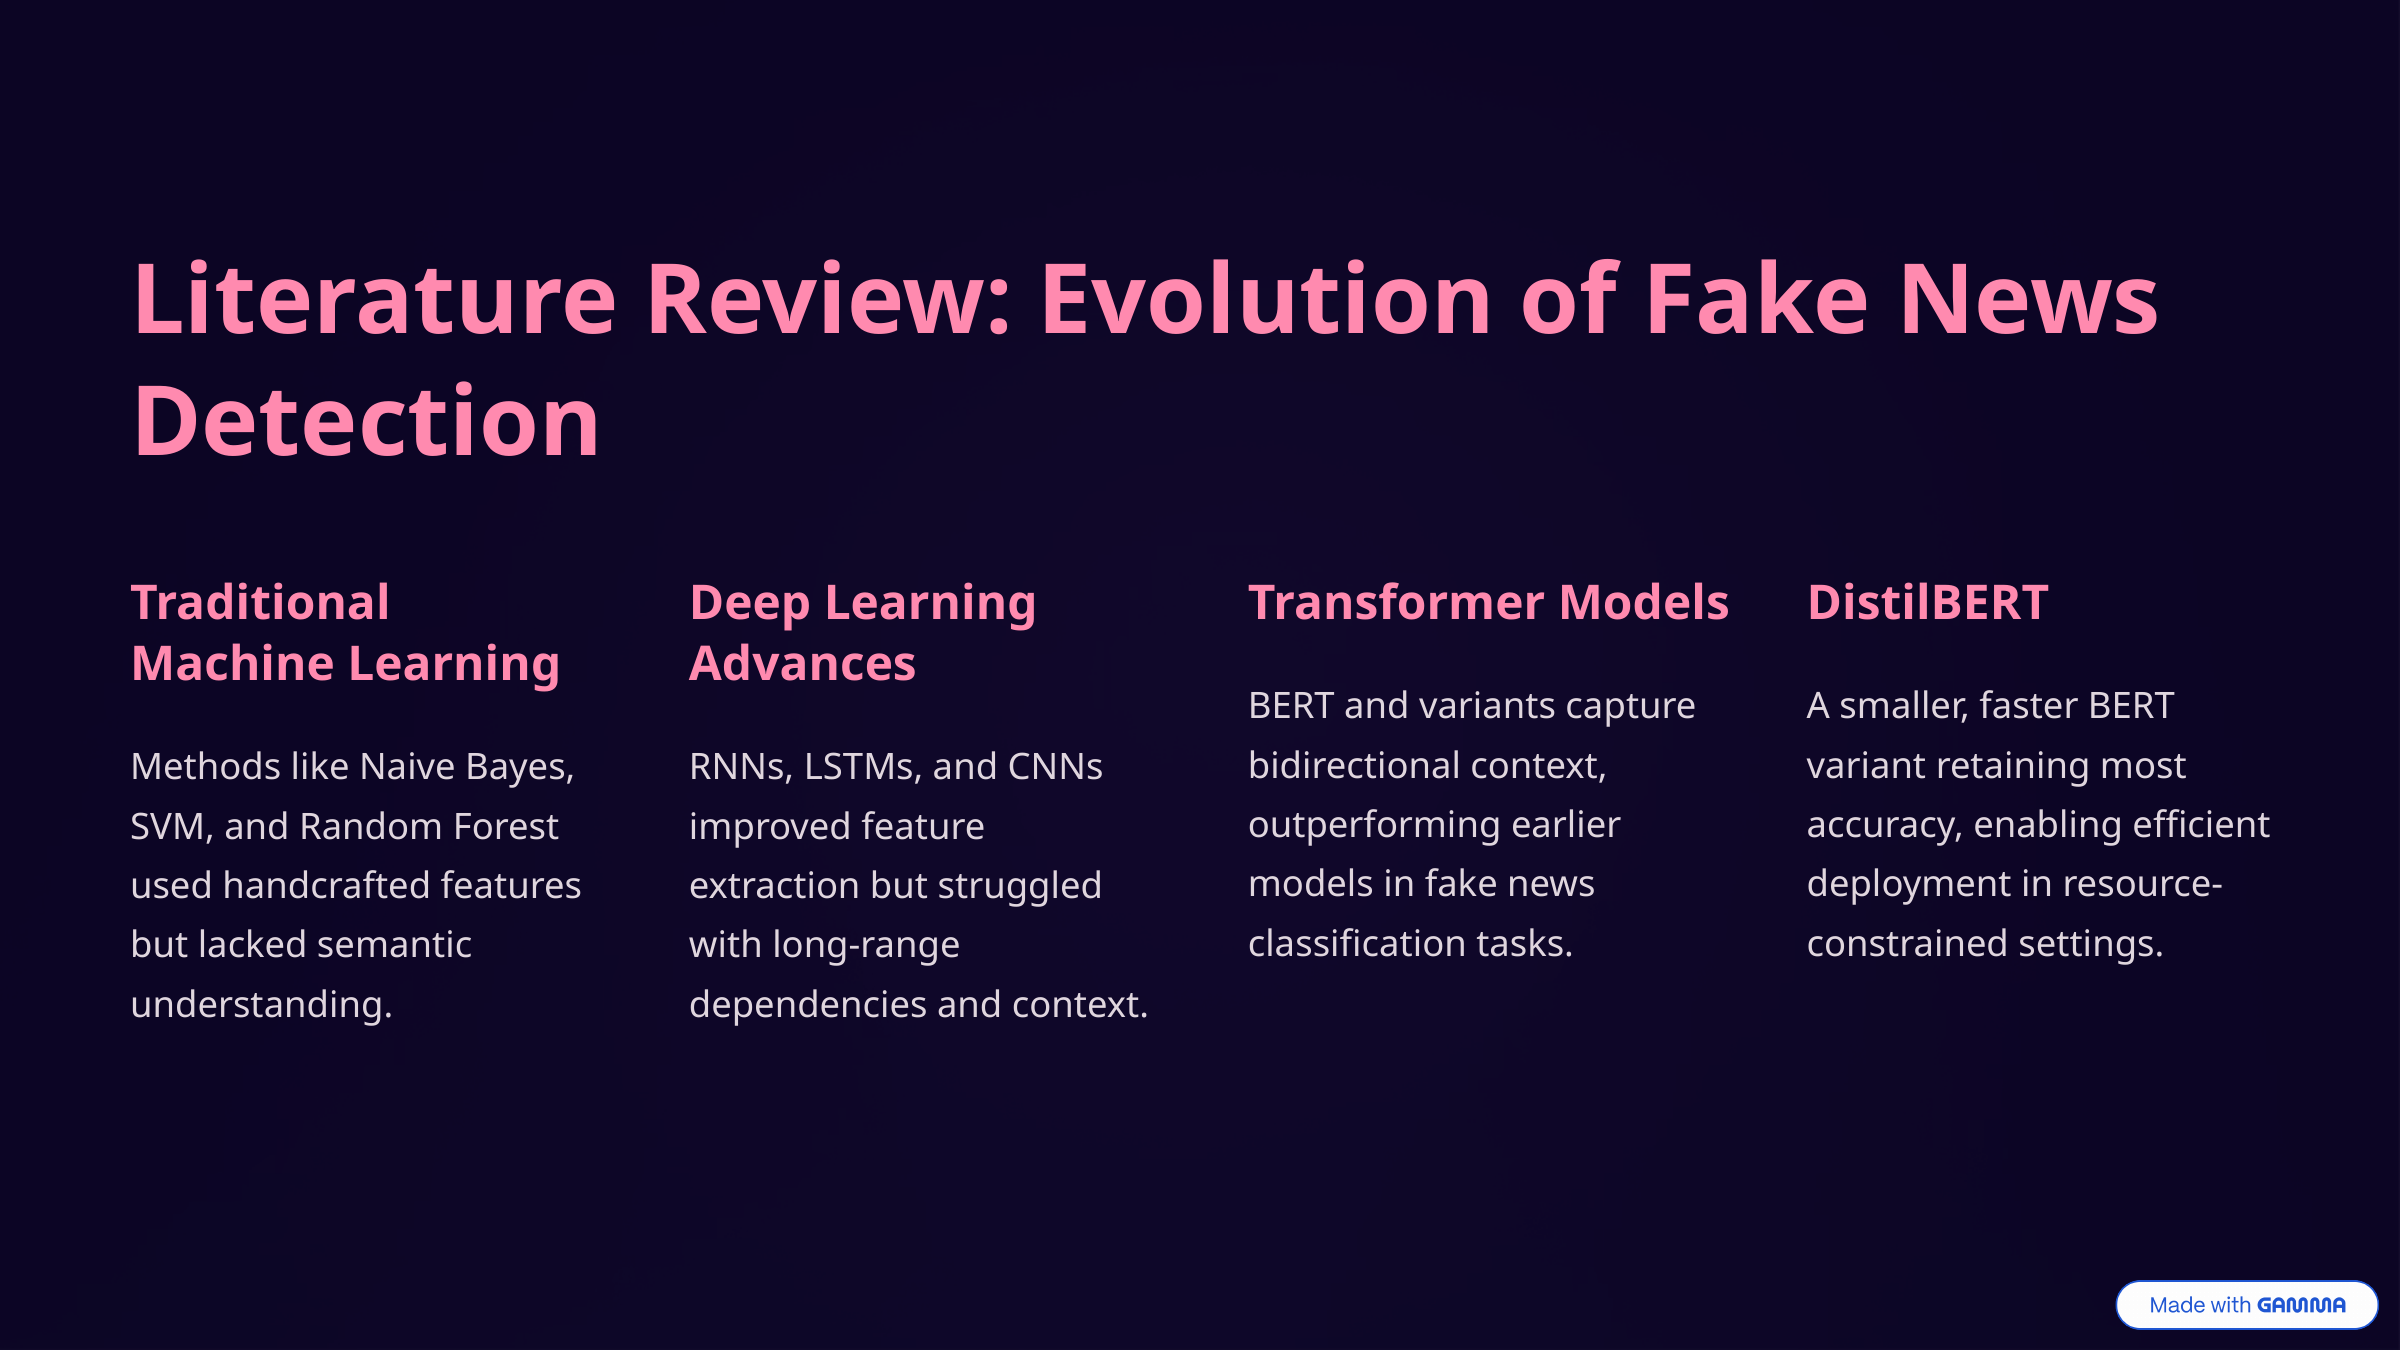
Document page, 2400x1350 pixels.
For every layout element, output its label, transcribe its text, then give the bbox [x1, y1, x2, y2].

text_box A smaller, faster BERT variant retaining most accuracy, enabling efficient deployment in resource-constrained settings. [1806, 666, 2274, 1024]
text_box BERT and variants capture bidirectional context, outperforming earlier models in fake news classification tasks. [1247, 666, 1715, 965]
text_box Traditional Machine Learning [130, 568, 597, 691]
text_box Deep Learning Advances [688, 568, 1156, 691]
text_box Transformer Models [1247, 568, 1715, 630]
text_box DistilBERT [1806, 568, 2274, 630]
text_box Literature Review: Evolution of Fake News Detection [130, 231, 2270, 476]
text_box Methods like Naive Bayes, SVM, and Random Forest used handcrafted features but lacked semantic understanding. [130, 727, 597, 1026]
text_box RNNs, LSTMs, and CNNs improved feature extraction but struggled with long-range dependencies and context. [688, 727, 1156, 1085]
picture [2106, 1271, 2389, 1339]
